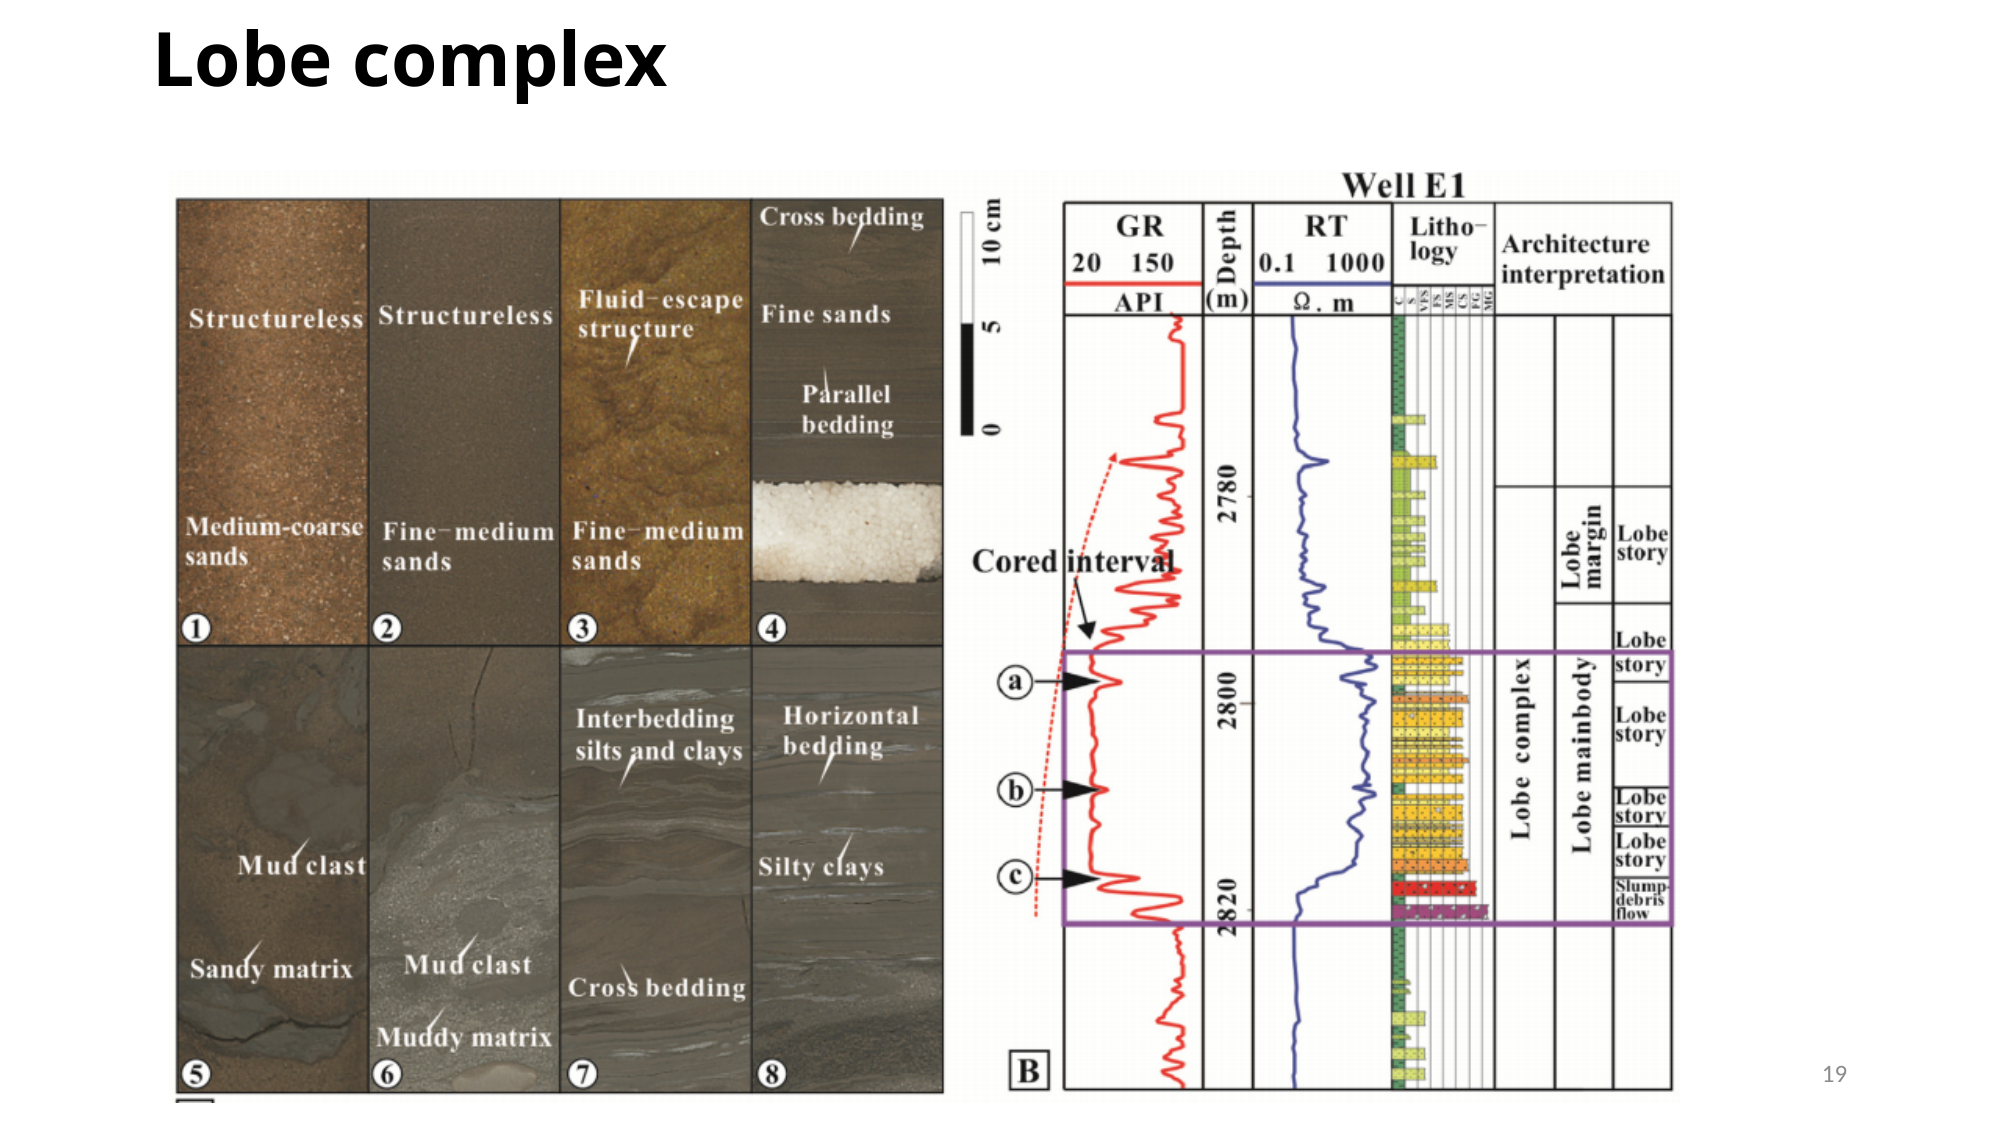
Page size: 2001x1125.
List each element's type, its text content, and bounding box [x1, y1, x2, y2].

title Lobe complex [137, 14, 1863, 110]
picture [137, 165, 1693, 1103]
slide_number 19 [1693, 1042, 1863, 1103]
